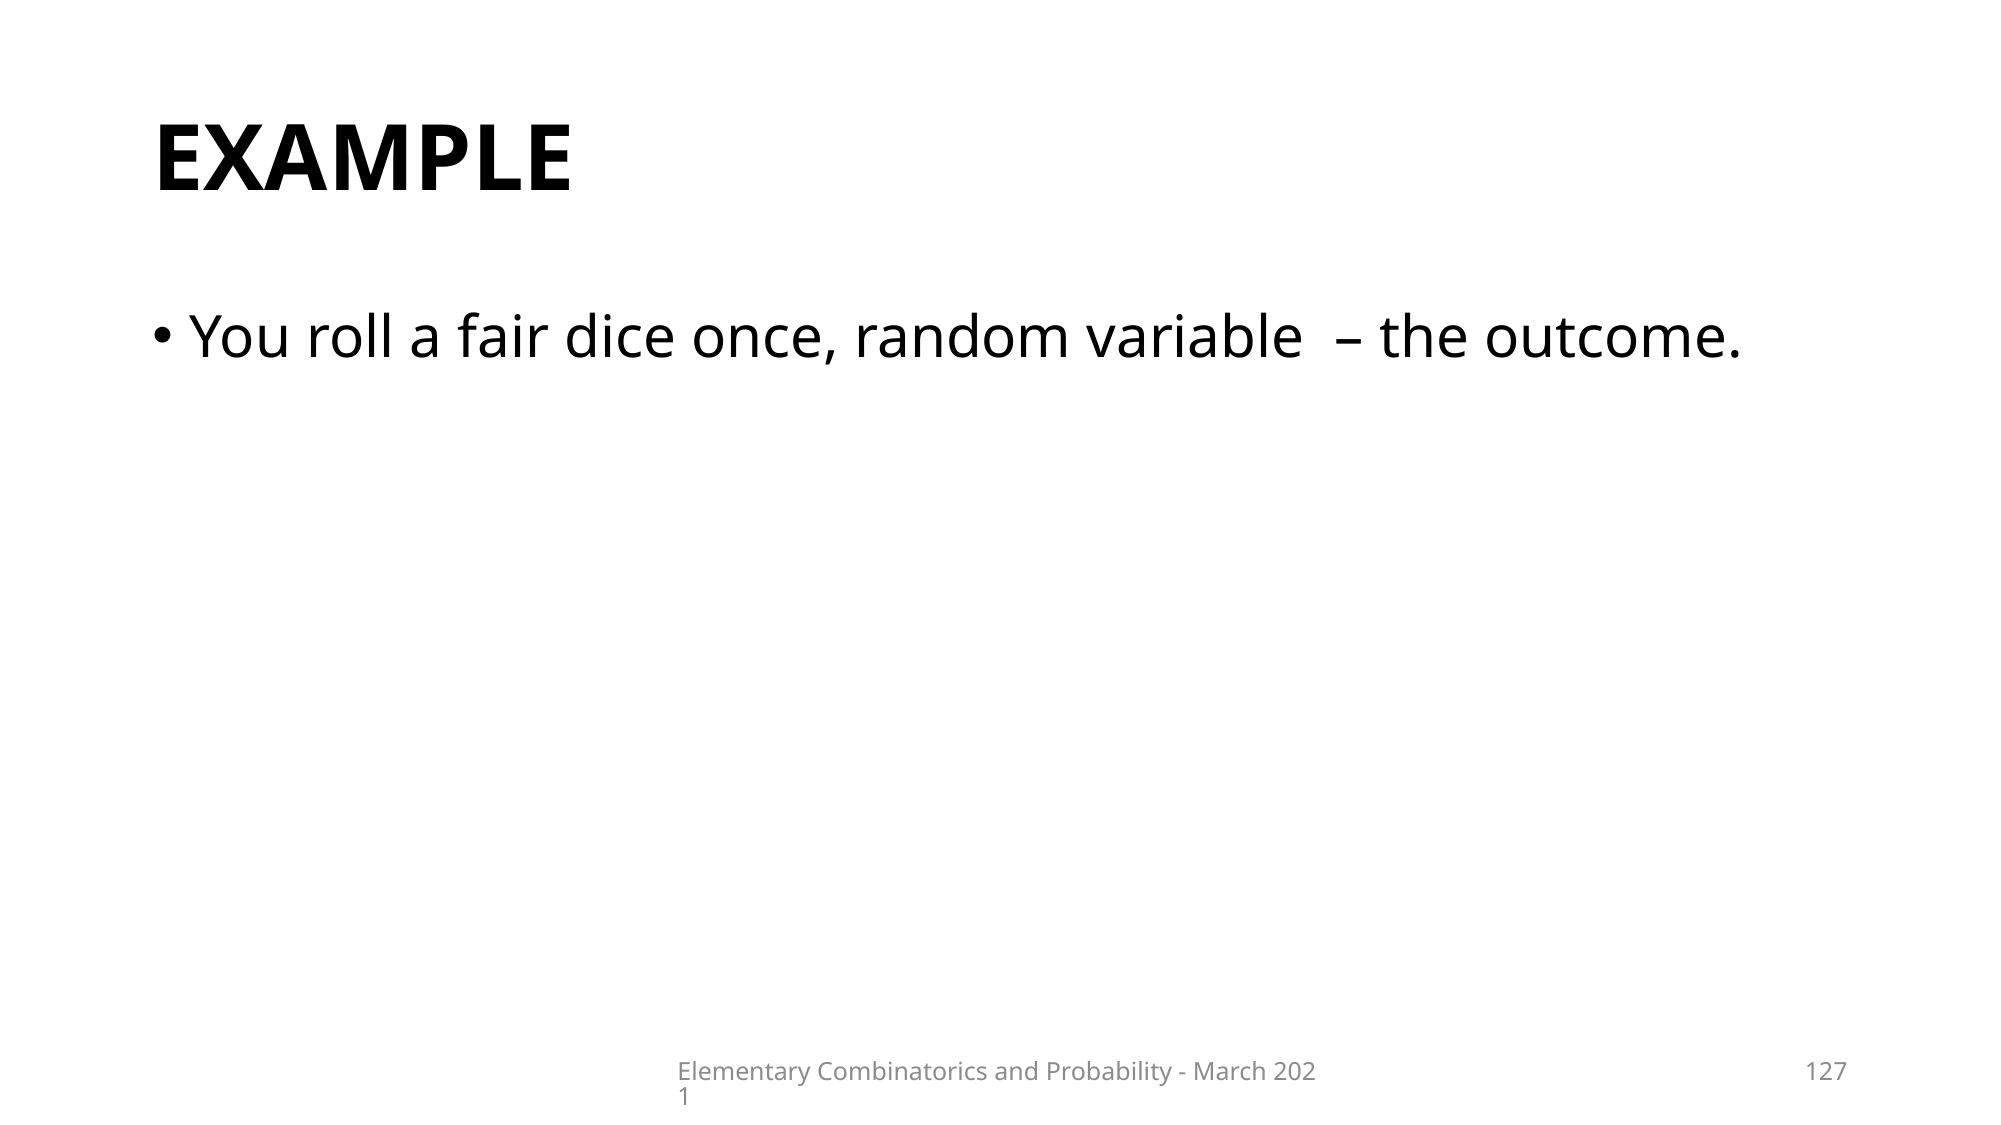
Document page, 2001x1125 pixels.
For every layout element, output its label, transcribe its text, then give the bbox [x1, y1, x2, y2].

title example [137, 52, 1863, 270]
slide_number 127 [1412, 1042, 1863, 1103]
footer Elementary Combinatorics and Probability - March 2021 [662, 1042, 1338, 1103]
